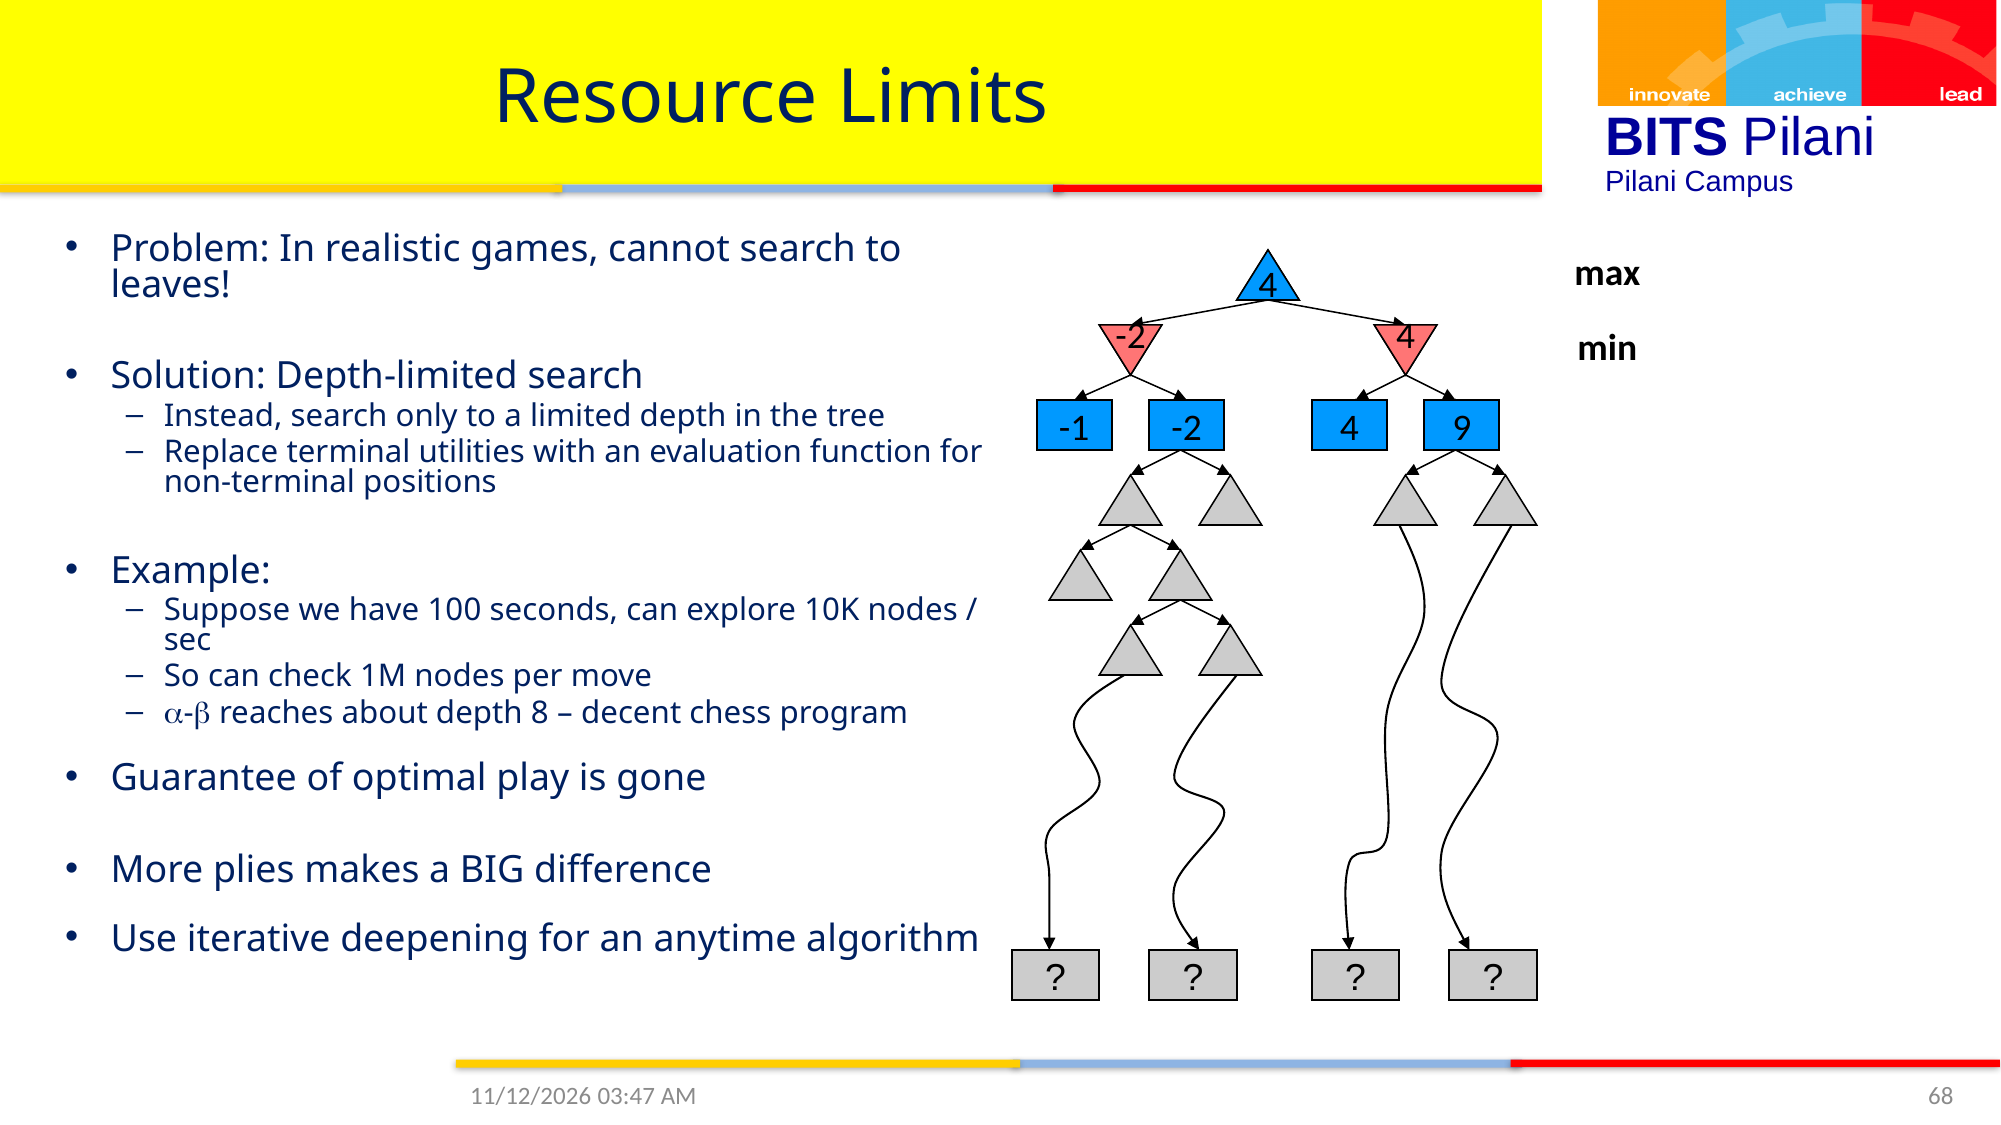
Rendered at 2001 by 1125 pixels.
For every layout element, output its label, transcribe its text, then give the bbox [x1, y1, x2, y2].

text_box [1455, 449, 1506, 476]
text_box [1043, 674, 1125, 951]
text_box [1130, 374, 1188, 401]
slide_number 68 [1749, 1065, 1969, 1125]
text_box [1049, 555, 1112, 601]
text_box min [1552, 315, 1662, 375]
text_box [1173, 674, 1237, 951]
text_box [1130, 524, 1181, 551]
text_box [1440, 524, 1512, 951]
text_box -1 [1036, 399, 1112, 450]
text_box max [1552, 240, 1662, 300]
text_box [1180, 599, 1231, 626]
text_box [1099, 630, 1162, 676]
picture [1597, 0, 1997, 106]
text_box ? [1449, 950, 1537, 1000]
text_box [1100, 480, 1161, 523]
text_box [1405, 374, 1456, 401]
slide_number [455, 1065, 922, 1125]
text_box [1405, 449, 1454, 476]
text_box [1374, 480, 1437, 526]
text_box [1130, 299, 1266, 326]
text_box 9 [1424, 399, 1500, 448]
text_box [1199, 480, 1262, 526]
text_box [1355, 374, 1404, 401]
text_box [1074, 374, 1129, 401]
text_box 4 [1311, 399, 1387, 450]
text_box [1199, 630, 1262, 676]
text_box ? [1149, 950, 1237, 1000]
text_box -2 [1149, 399, 1225, 448]
text_box ? [1011, 950, 1100, 1000]
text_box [1130, 599, 1179, 626]
text_box -2 [1099, 324, 1157, 373]
text_box ? [1311, 950, 1400, 1000]
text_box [1180, 449, 1231, 476]
text_box 4 [1379, 324, 1437, 373]
title Resource Limits [0, 0, 1543, 185]
text_box [1474, 480, 1537, 526]
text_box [1080, 524, 1129, 551]
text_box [1267, 299, 1406, 326]
list Problem: In realistic games, cannot search to leaves! Solution: Depth-limited search Instead, search only to a limited depth in the tree Replace terminal utilities with an evaluation function for non-terminal positions Example: Suppose we have 100 seconds, can explore 10K nodes / sec So can check 1M nodes per move - reaches about depth 8 – decent chess program Guarantee of optimal play is gone More plies makes a BIG difference Use iterative deepening for an anytime algorithm [49, 224, 1047, 968]
text_box [1342, 524, 1425, 951]
text_box [1150, 555, 1211, 598]
text_box 4 [1237, 249, 1298, 298]
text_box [1130, 449, 1179, 476]
